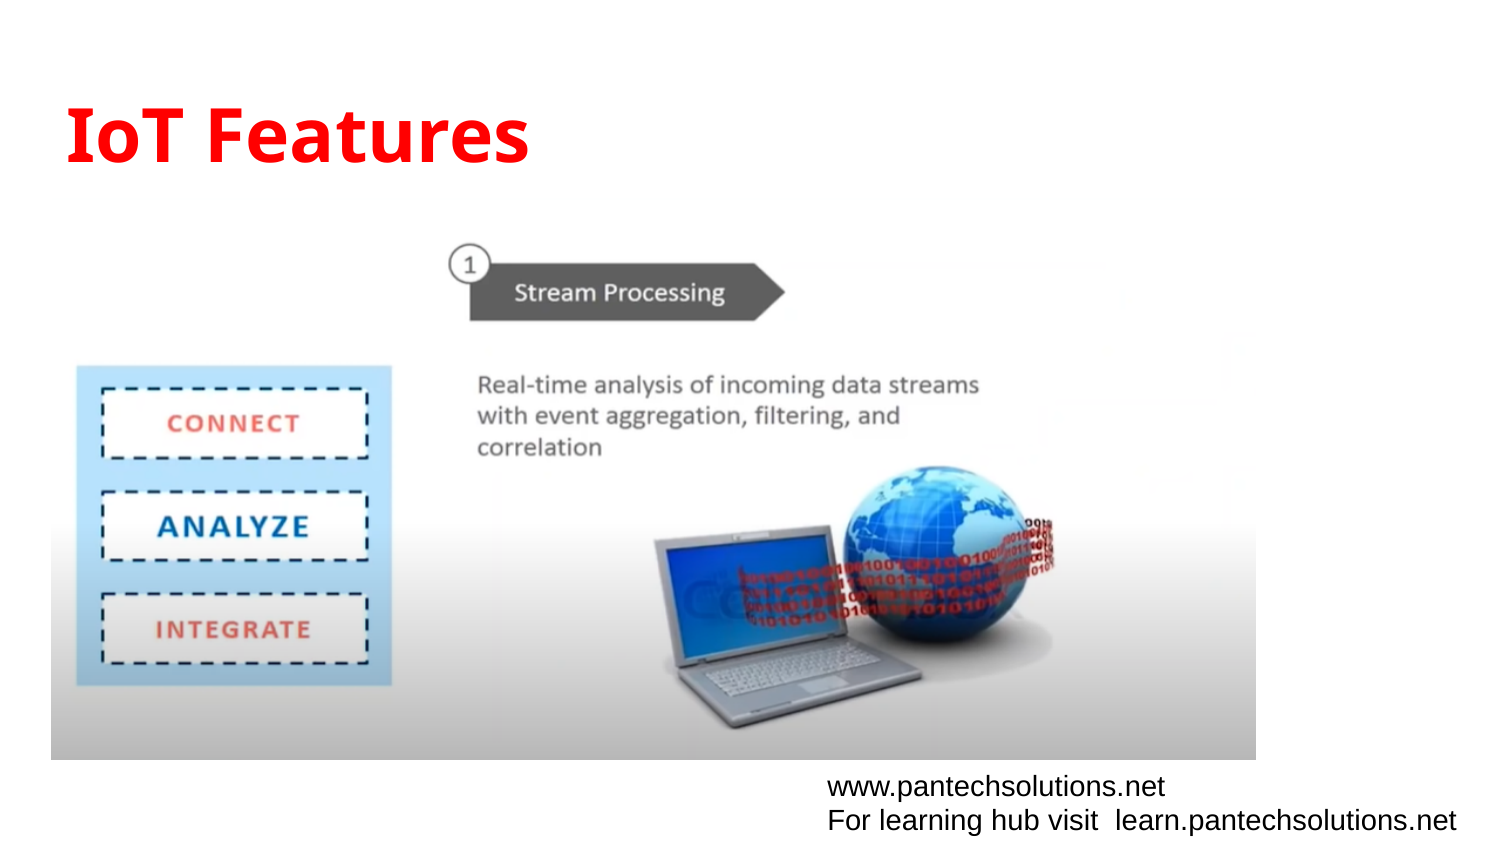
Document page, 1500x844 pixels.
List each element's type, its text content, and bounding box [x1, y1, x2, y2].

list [50, 198, 1256, 760]
slide_number www.pantechsolutions.net For learning hub visit learn.pantechsolutions.net [812, 759, 1500, 797]
title IoT Features [51, 72, 1449, 167]
